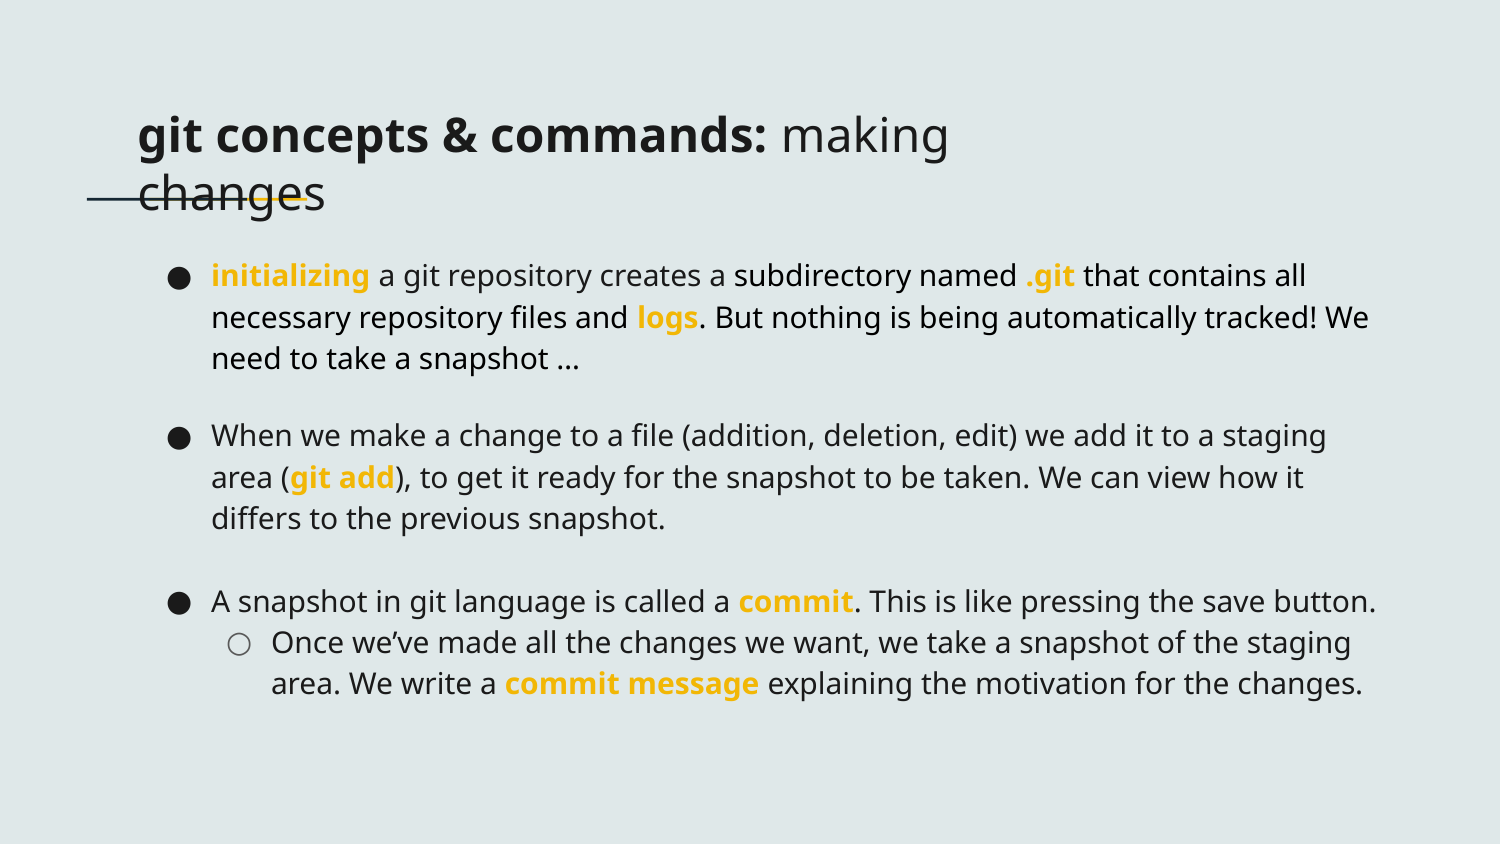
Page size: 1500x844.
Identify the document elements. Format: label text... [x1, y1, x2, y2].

list initializing a git repository creates a subdirectory named .git that contains all necessary repository files and logs. But nothing is being automatically tracked! We need to take a snapshot … When we make a change to a file (addition, deletion, edit) we add it to a staging area (git add), to get it ready for the snapshot to be taken. We can view how it differs to the previous snapshot. A snapshot in git language is called a commit. This is like pressing the save button. Once we’ve made all the changes we want, we take a snapshot of the staging area. We write a commit message explaining the motivation for the changes. [136, 236, 1398, 785]
text_box git concepts & commands: making changes [122, 90, 1151, 235]
